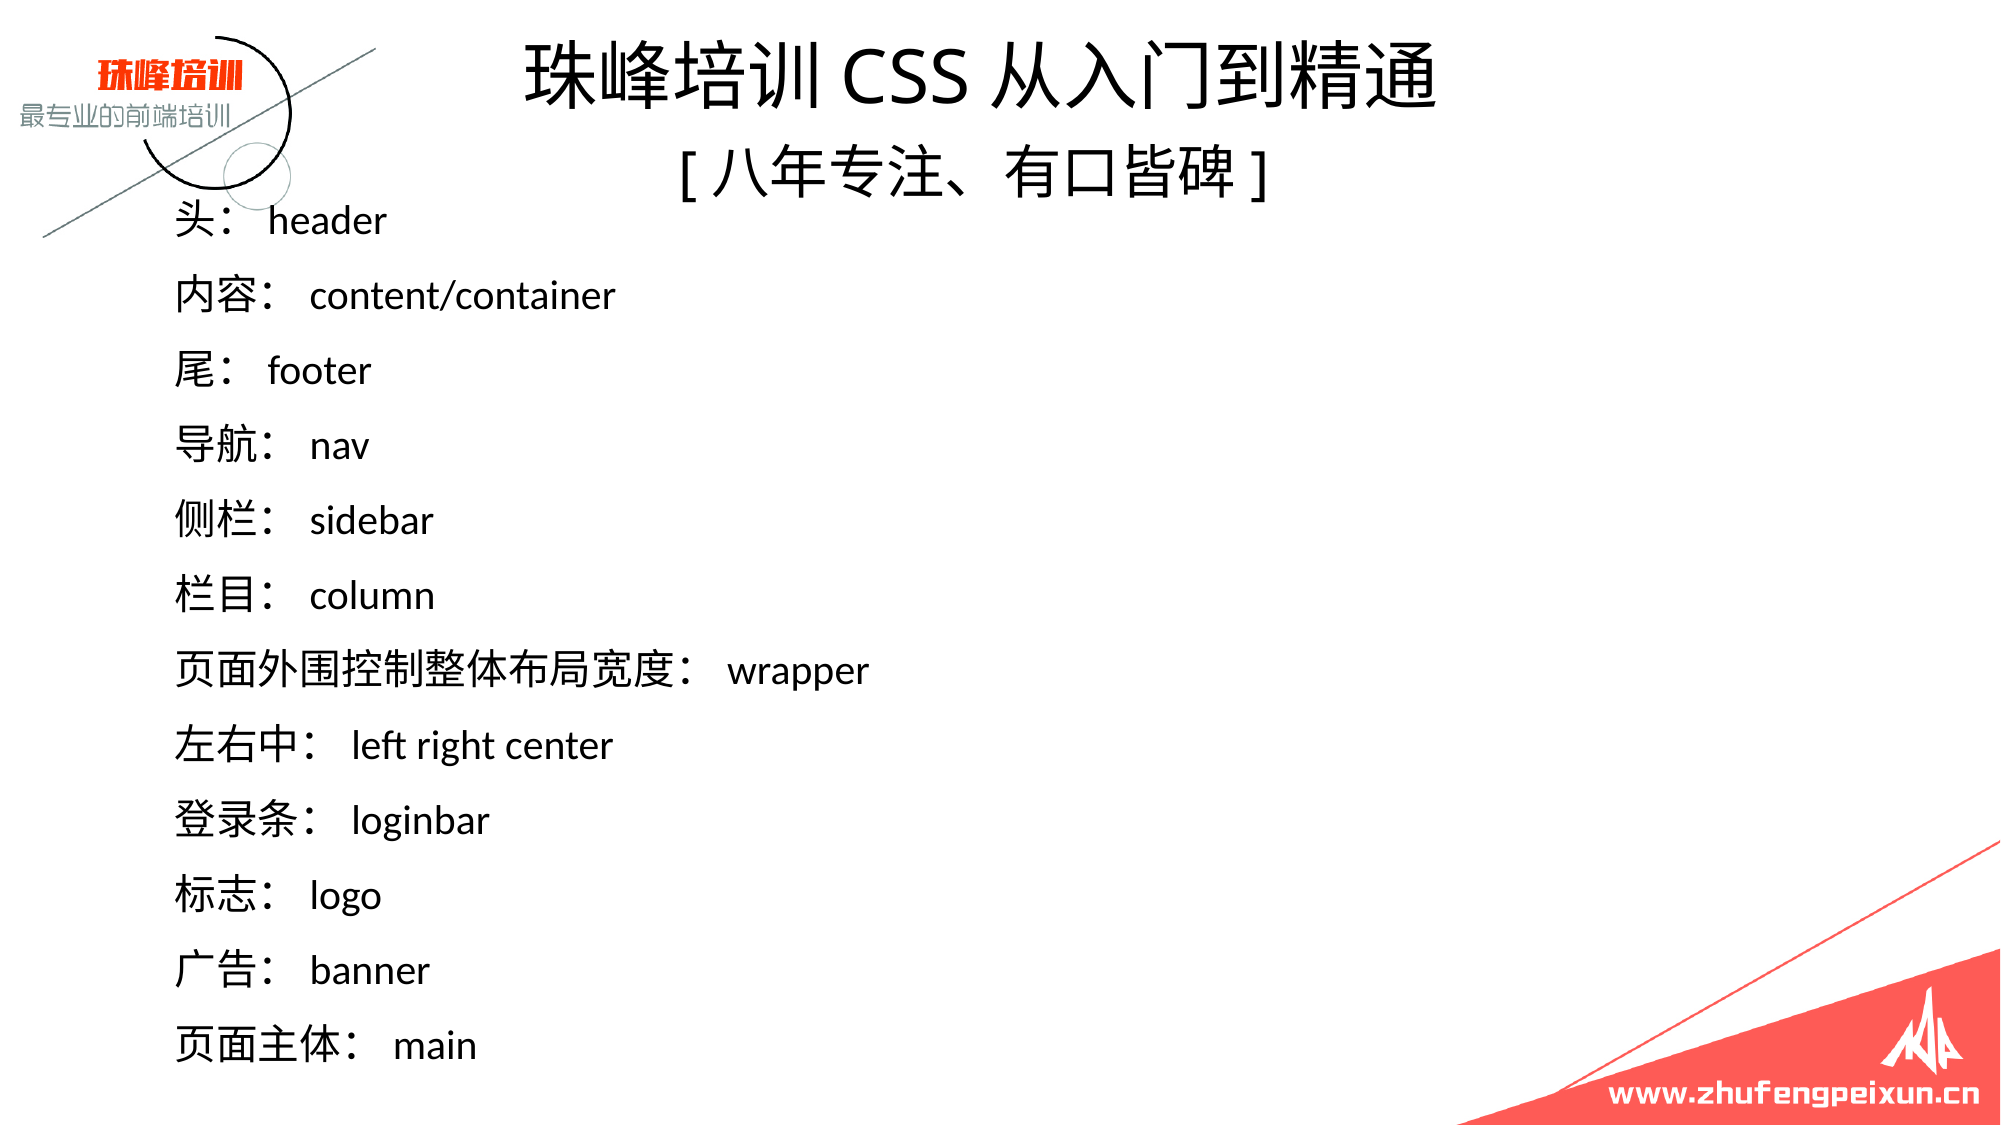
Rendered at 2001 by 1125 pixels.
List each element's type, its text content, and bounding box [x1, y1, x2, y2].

title 头：header 内容：content/container 尾：footer 导航：nav 侧栏：sidebar 栏目：column 页面外围控制整体布局宽度：wrapper 左右中：left right center 登录条：loginbar 标志：logo 广告：banner 页面主体：main [159, 160, 1904, 1080]
picture [1437, 796, 2001, 1125]
picture [18, 36, 376, 238]
text_box 珠峰培训CSS从入门到精通 [八年专注、有口皆碑] [507, 21, 1737, 261]
